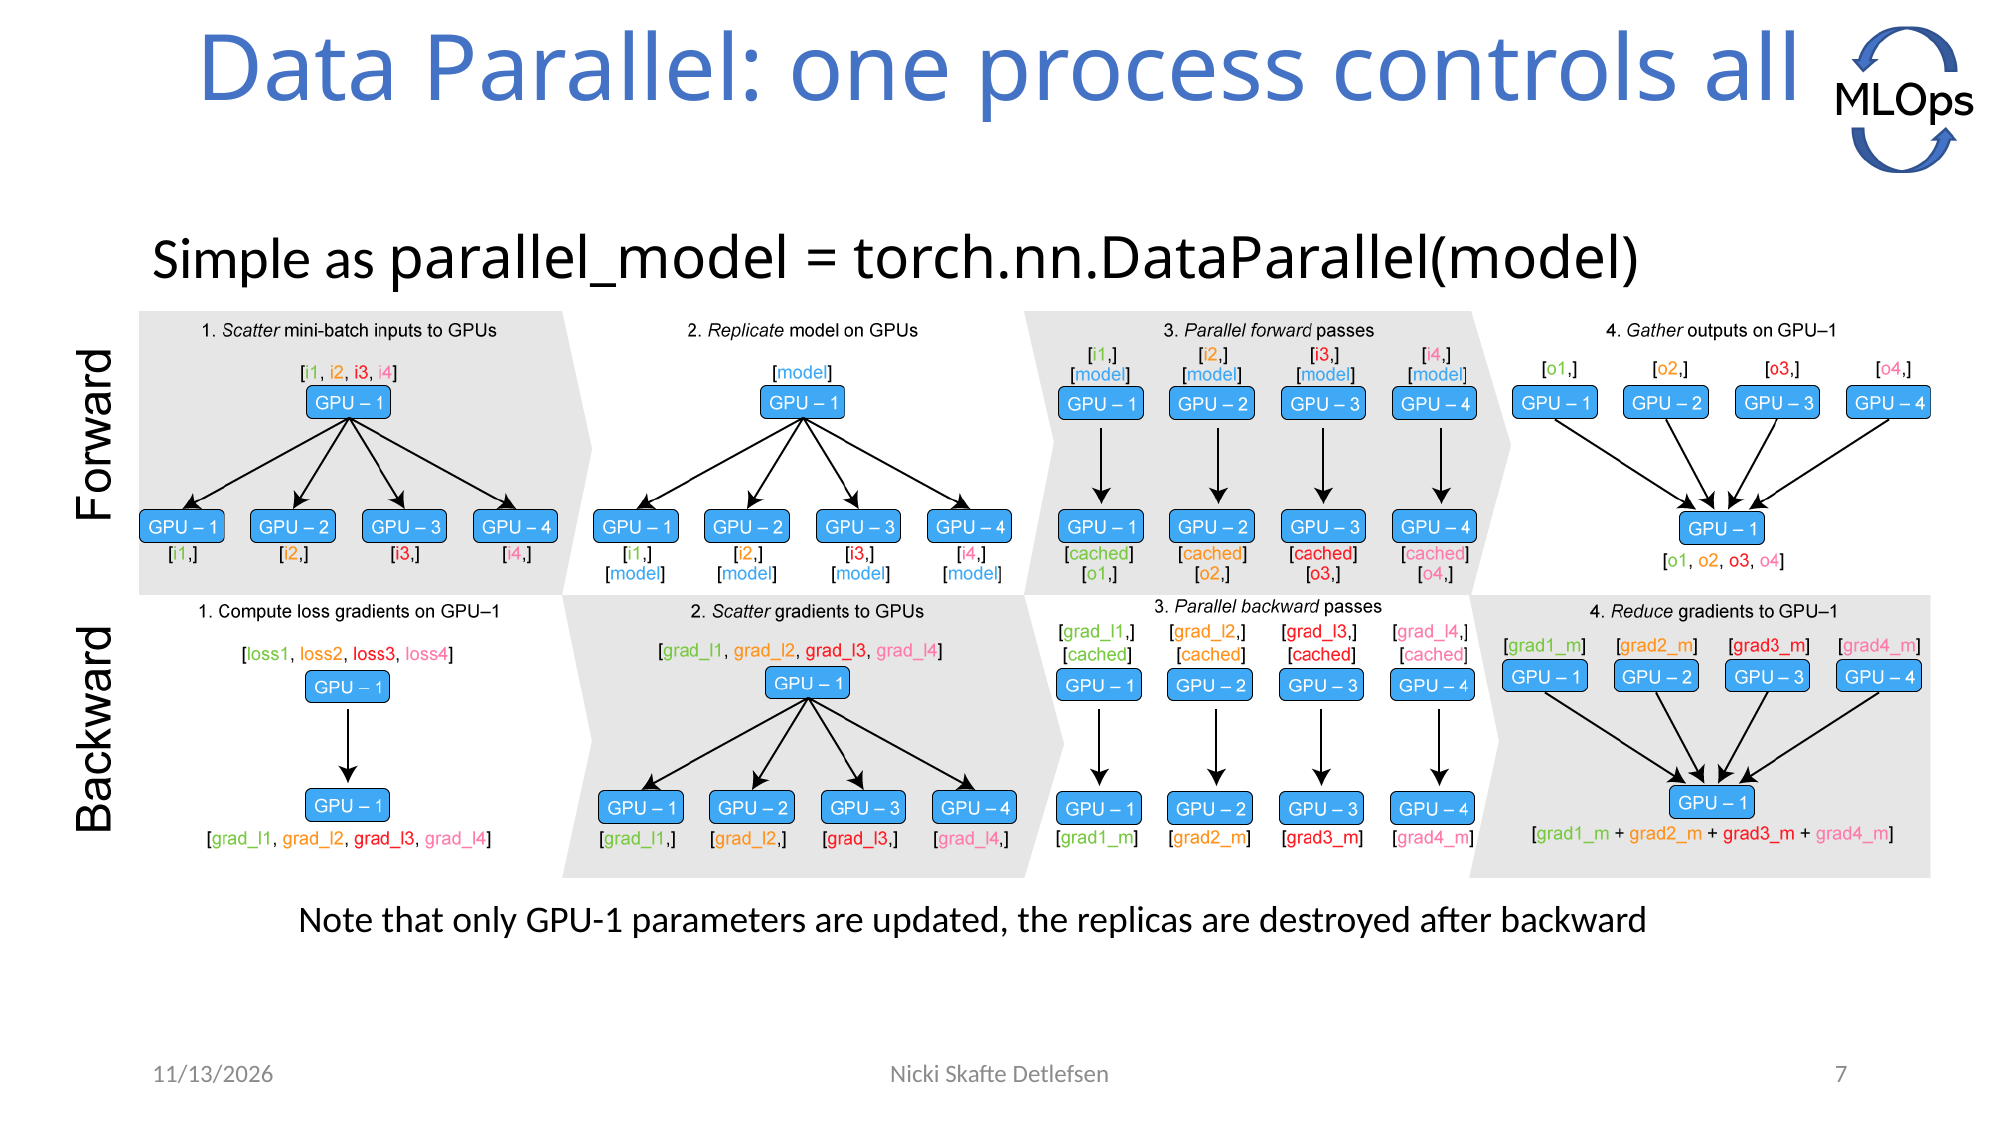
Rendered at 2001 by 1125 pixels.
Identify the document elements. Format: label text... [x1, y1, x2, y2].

picture [69, 311, 1931, 878]
picture [1863, 22, 1978, 180]
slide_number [137, 1042, 588, 1103]
list Simple as parallel_model = torch.nn.DataParallel(model) [137, 878, 1863, 1014]
slide_number 7 [1412, 1042, 1863, 1103]
title Data Parallel: one process controls all [137, 0, 1863, 180]
footer Nicki Skafte Detlefsen [662, 1042, 1338, 1103]
list Simple as parallel_model = torch.nn.DataParallel(model) [137, 220, 1863, 311]
text_box Note that only GPU-1 parameters are updated, the replicas are destroyed after backward [283, 887, 1717, 948]
